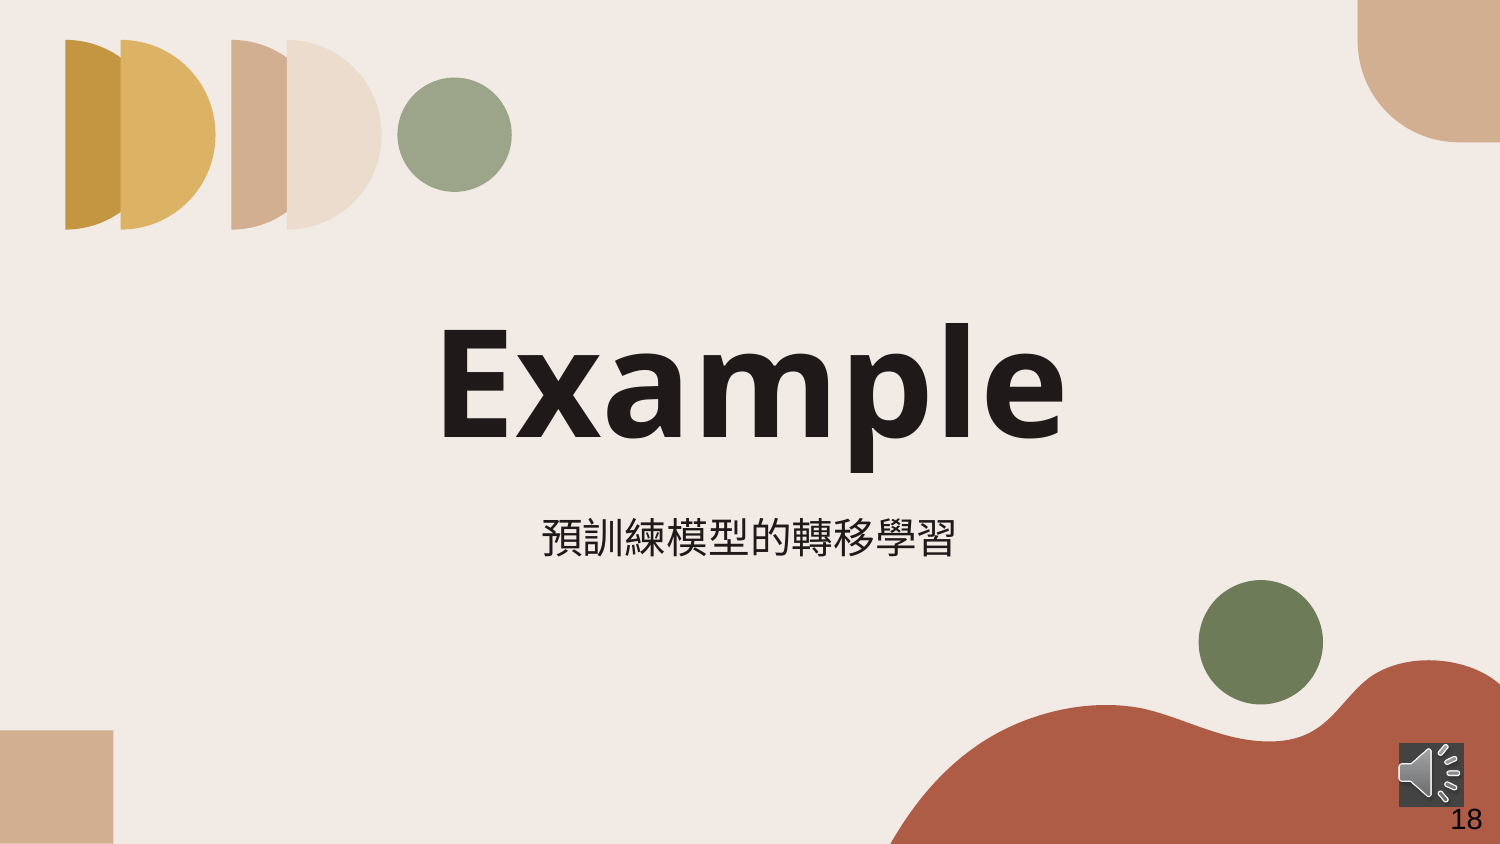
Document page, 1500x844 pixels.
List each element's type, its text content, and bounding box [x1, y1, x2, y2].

text_box [397, 77, 512, 192]
text_box 18 [1435, 793, 1500, 843]
subtitle 預訓練模型的轉移學習 [395, 496, 1105, 578]
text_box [65, 39, 382, 230]
title Example [395, 295, 1105, 483]
picture [1397, 741, 1465, 809]
